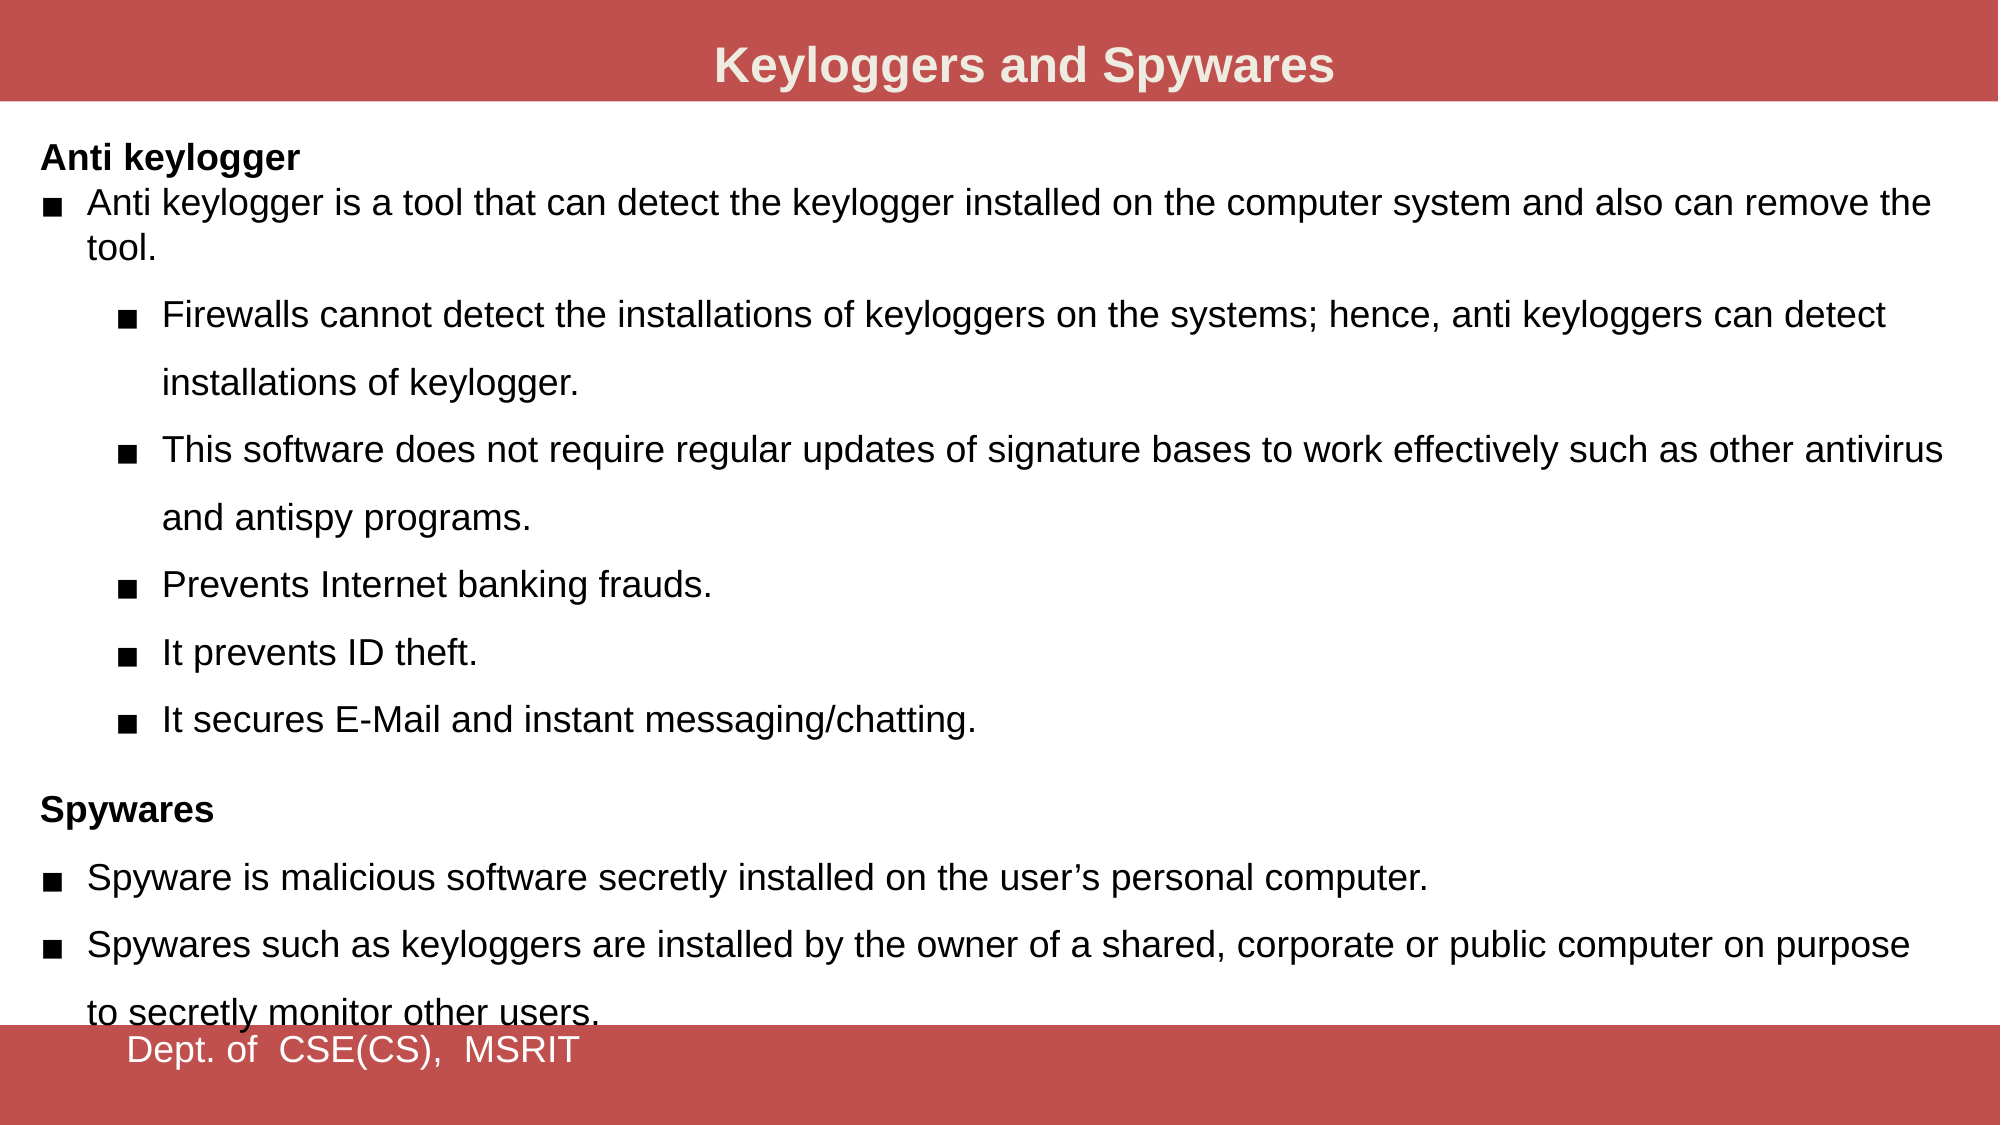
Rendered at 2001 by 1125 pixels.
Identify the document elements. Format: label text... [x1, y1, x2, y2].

text_box Keyloggers and Spywares [362, 24, 1688, 124]
text_box [0, 0, 1998, 102]
text_box Dept. of CSE(CS), MSRIT [0, 1025, 2000, 1125]
text_box Anti keylogger Anti keylogger is a tool that can detect the keylogger installed on the computer system and also can remove the tool. Firewalls cannot detect the installations of keyloggers on the systems; hence, anti keyloggers can detect installations of keylogger. This software does not require regular updates of signature bases to work effectively such as other antivirus and antispy programs. Prevents Internet banking frauds. It prevents ID theft. It secures E-Mail and instant messaging/chatting. Spywares Spyware is malicious software secretly installed on the user’s personal computer. Spywares such as keyloggers are installed by the owner of a shared, corporate or public computer on purpose to secretly monitor other users. [24, 124, 1963, 1040]
